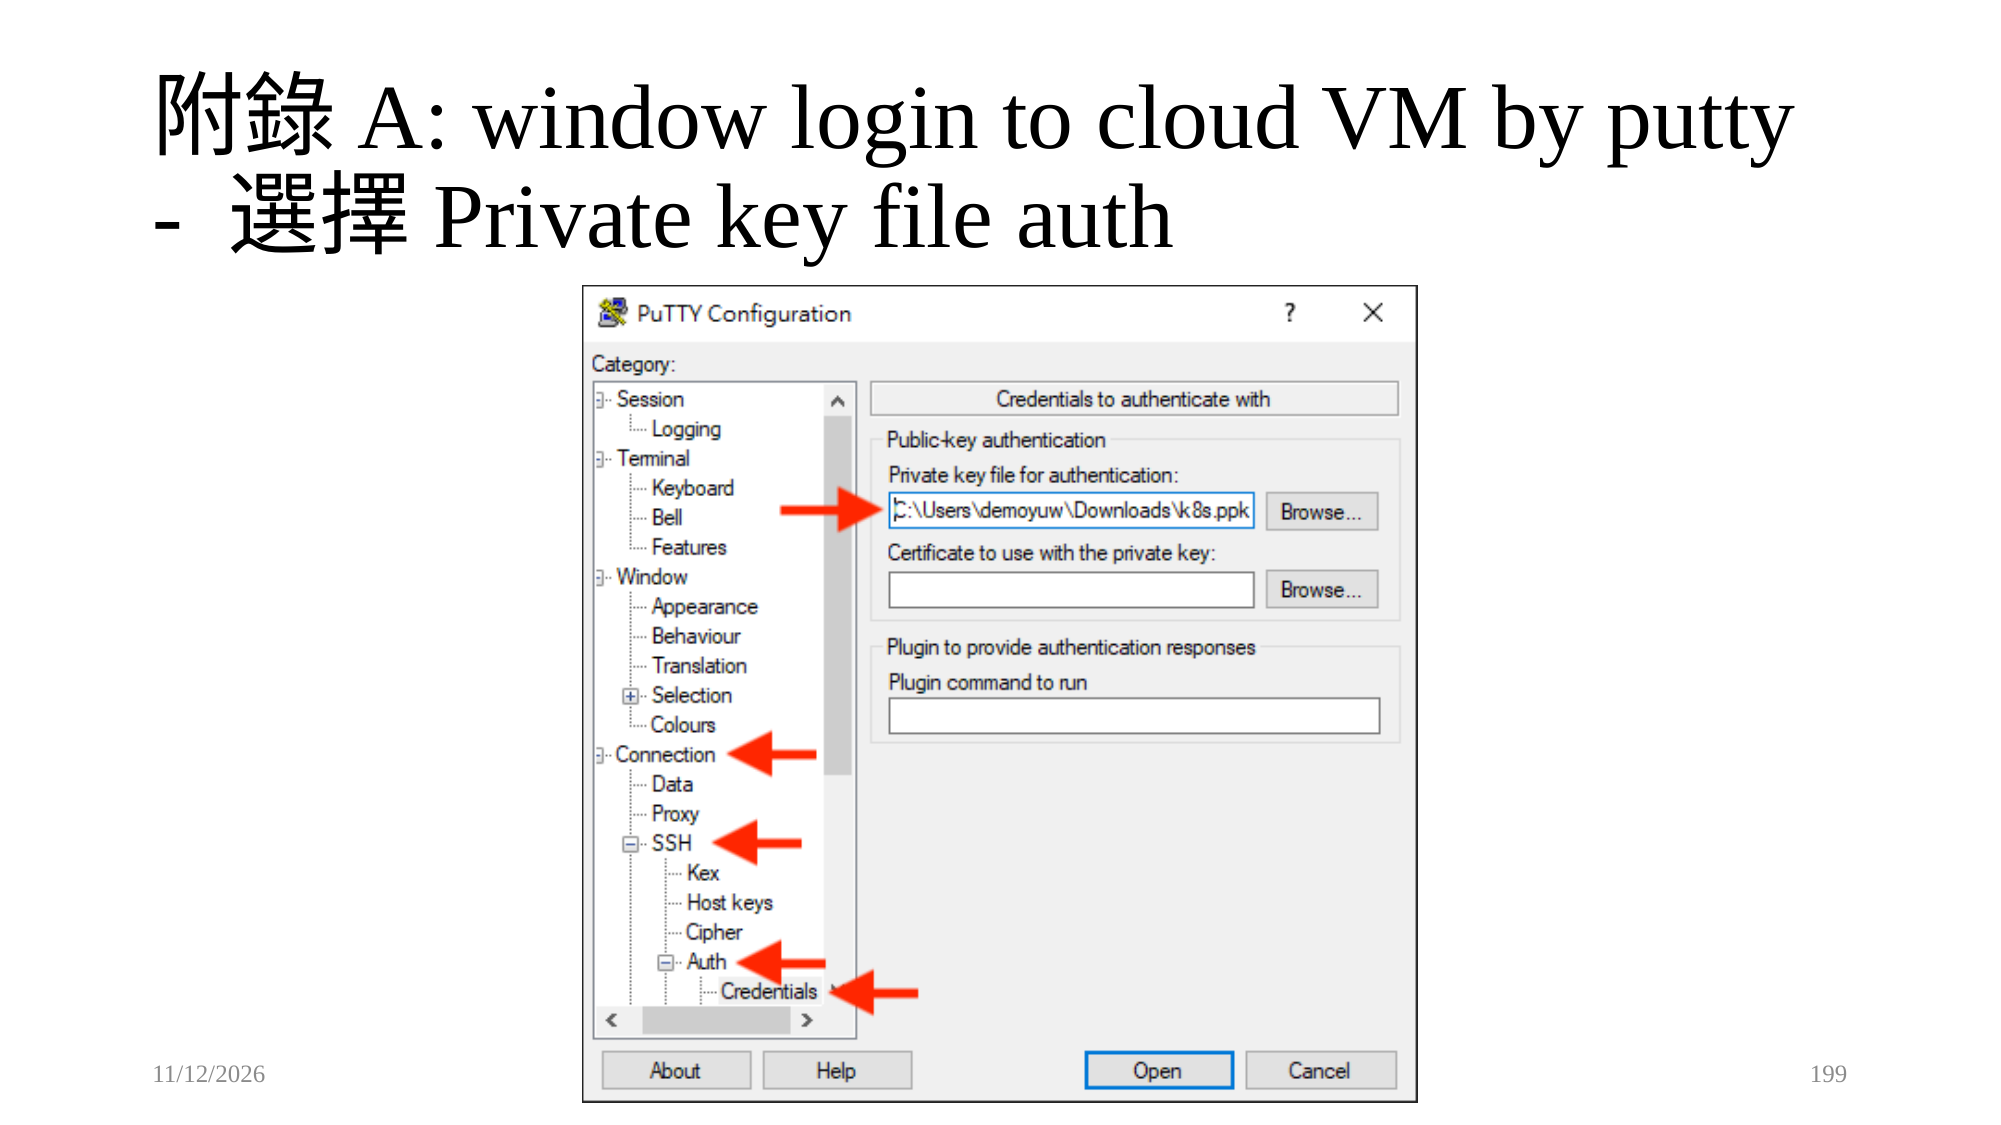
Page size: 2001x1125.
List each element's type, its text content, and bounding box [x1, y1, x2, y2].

slide_number 199 [1418, 1042, 1863, 1103]
title 附錄A: window login to cloud VM by putty - 選擇Private key file auth [137, 59, 1863, 278]
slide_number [137, 1042, 582, 1103]
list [582, 285, 1418, 1103]
